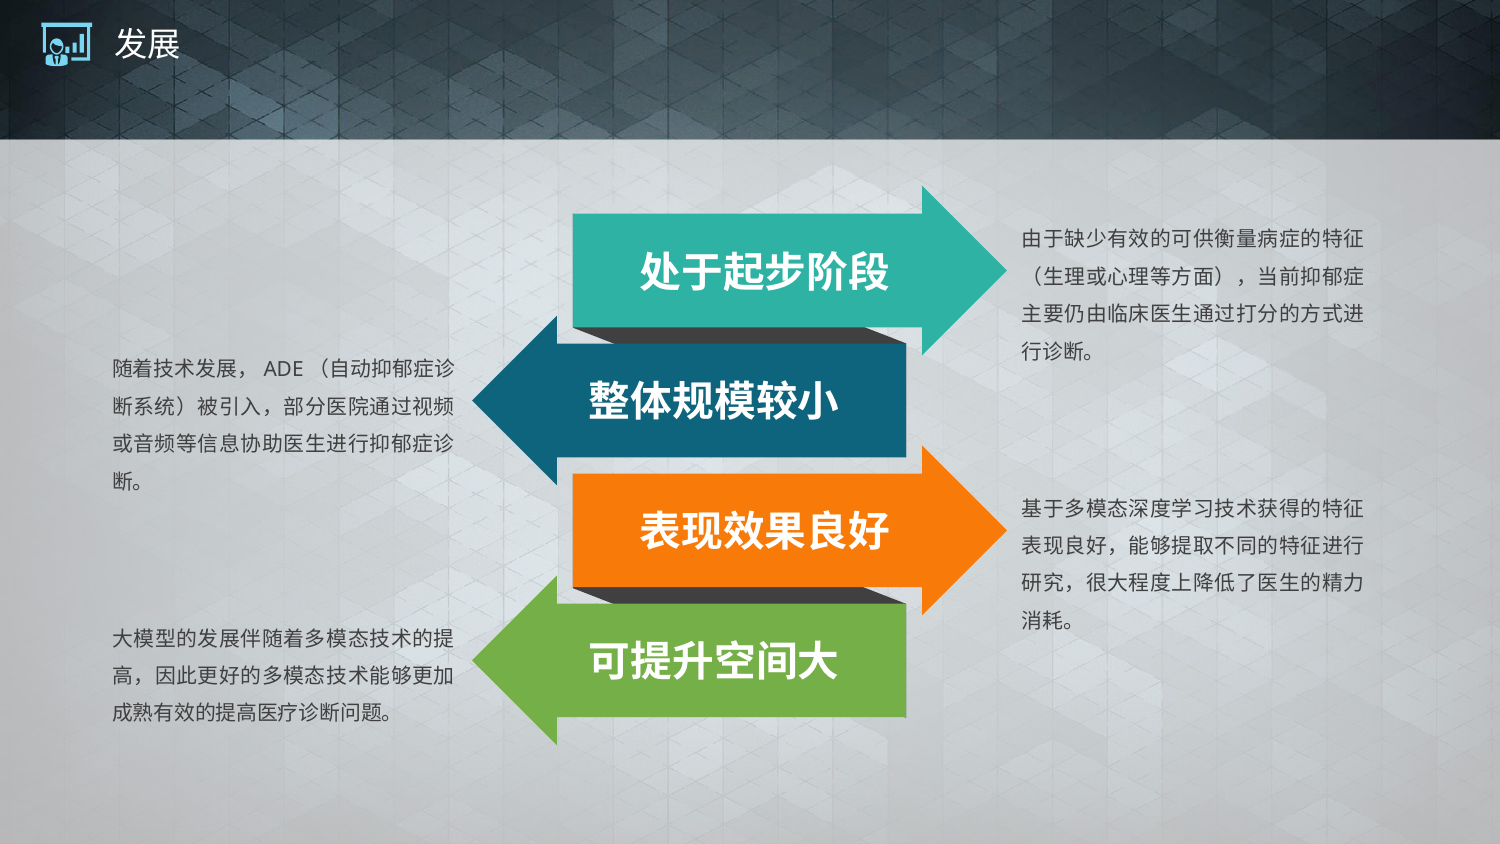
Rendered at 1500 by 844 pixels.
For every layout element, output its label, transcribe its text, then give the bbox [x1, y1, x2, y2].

text_box [45, 38, 70, 67]
text_box [570, 183, 1010, 358]
text_box [573, 330, 906, 341]
text_box 表现效果良好 [623, 505, 907, 556]
text_box [41, 22, 93, 61]
picture [0, 0, 1500, 844]
text_box 基于多模态深度学习技术获得的特征表现良好，能够提取不同的特征进行研究，很大程度上降低了医生的精力消耗。 [1021, 482, 1365, 633]
text_box 处于起步阶段 [623, 245, 907, 296]
text_box 可提升空间大 [572, 635, 856, 686]
title 发展 [99, 20, 550, 66]
text_box [570, 588, 905, 601]
text_box [469, 573, 909, 748]
text_box 随着技术发展，ADE（自动抑郁症诊断系统）被引入，部分医院通过视频或音频等信息协助医生进行抑郁症诊断。 [112, 343, 455, 494]
text_box 整体规模较小 [572, 375, 856, 426]
text_box 由于缺少有效的可供衡量病症的特征（生理或心理等方面），当前抑郁症主要仍由临床医生通过打分的方式进行诊断。 [1021, 213, 1365, 364]
text_box [469, 313, 909, 488]
text_box 大模型的发展伴随着多模态技术的提高，因此更好的多模态技术能够更加成熟有效的提高医疗诊断问题。 [112, 612, 455, 725]
text_box [570, 443, 1010, 618]
